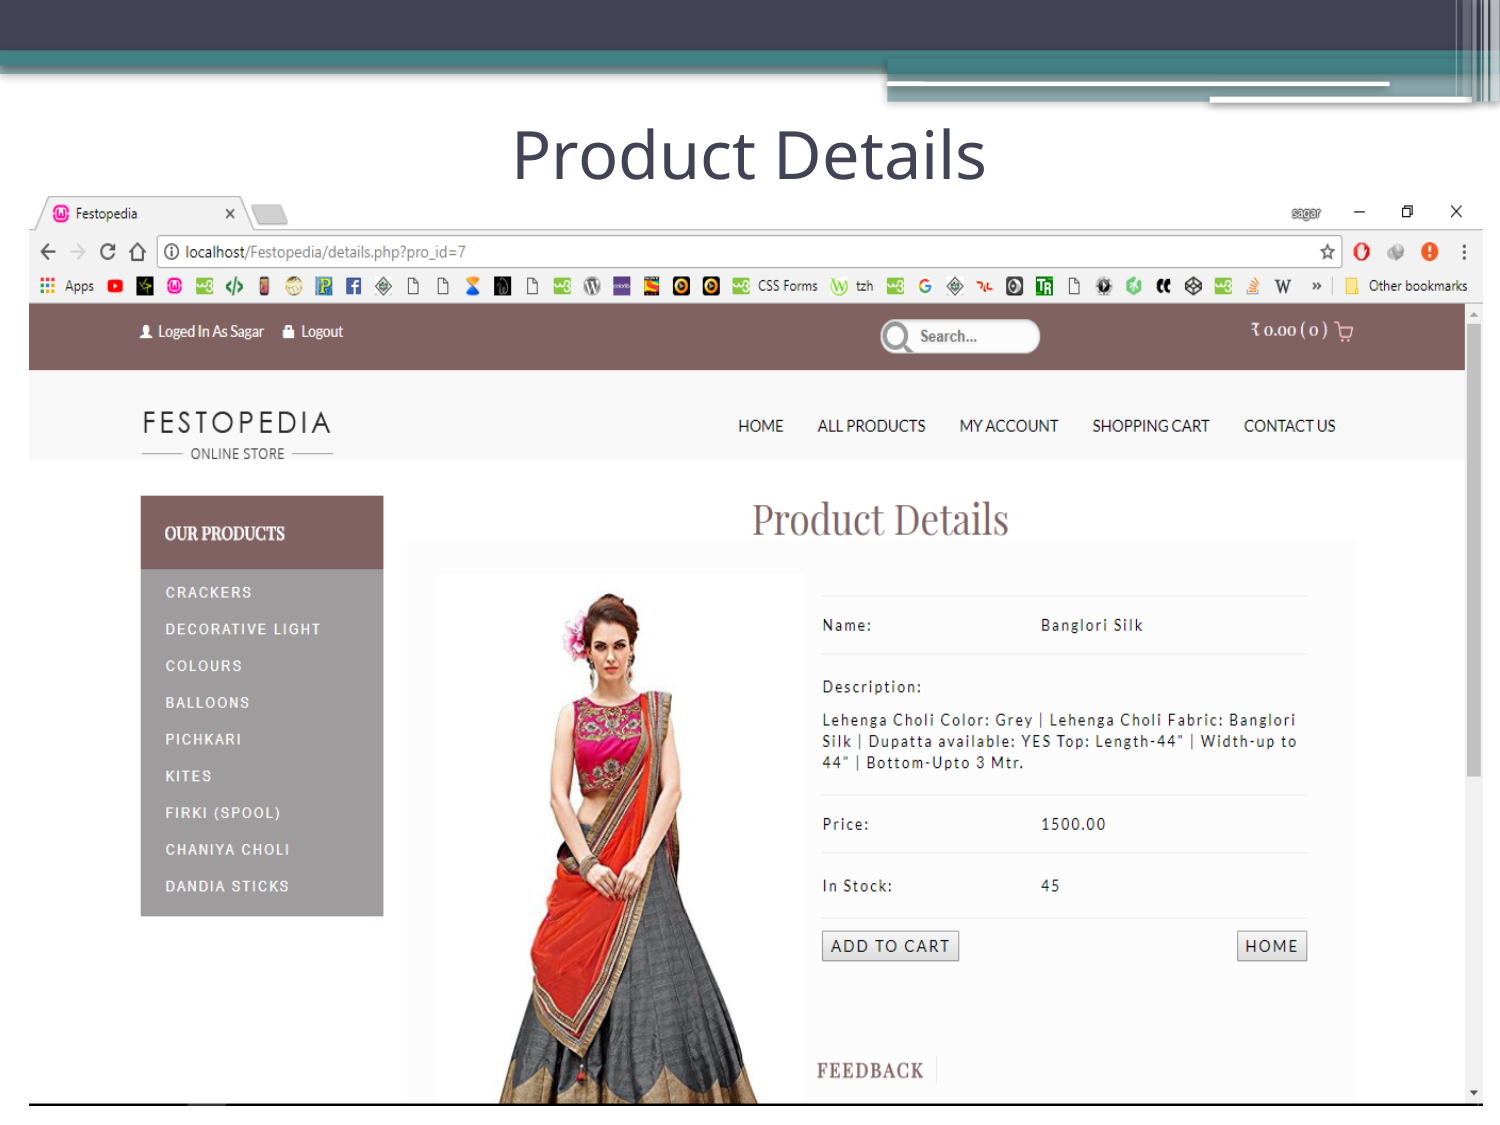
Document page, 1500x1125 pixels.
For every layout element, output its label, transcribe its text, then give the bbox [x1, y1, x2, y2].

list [29, 195, 1483, 1107]
title Product Details [75, 89, 1425, 193]
